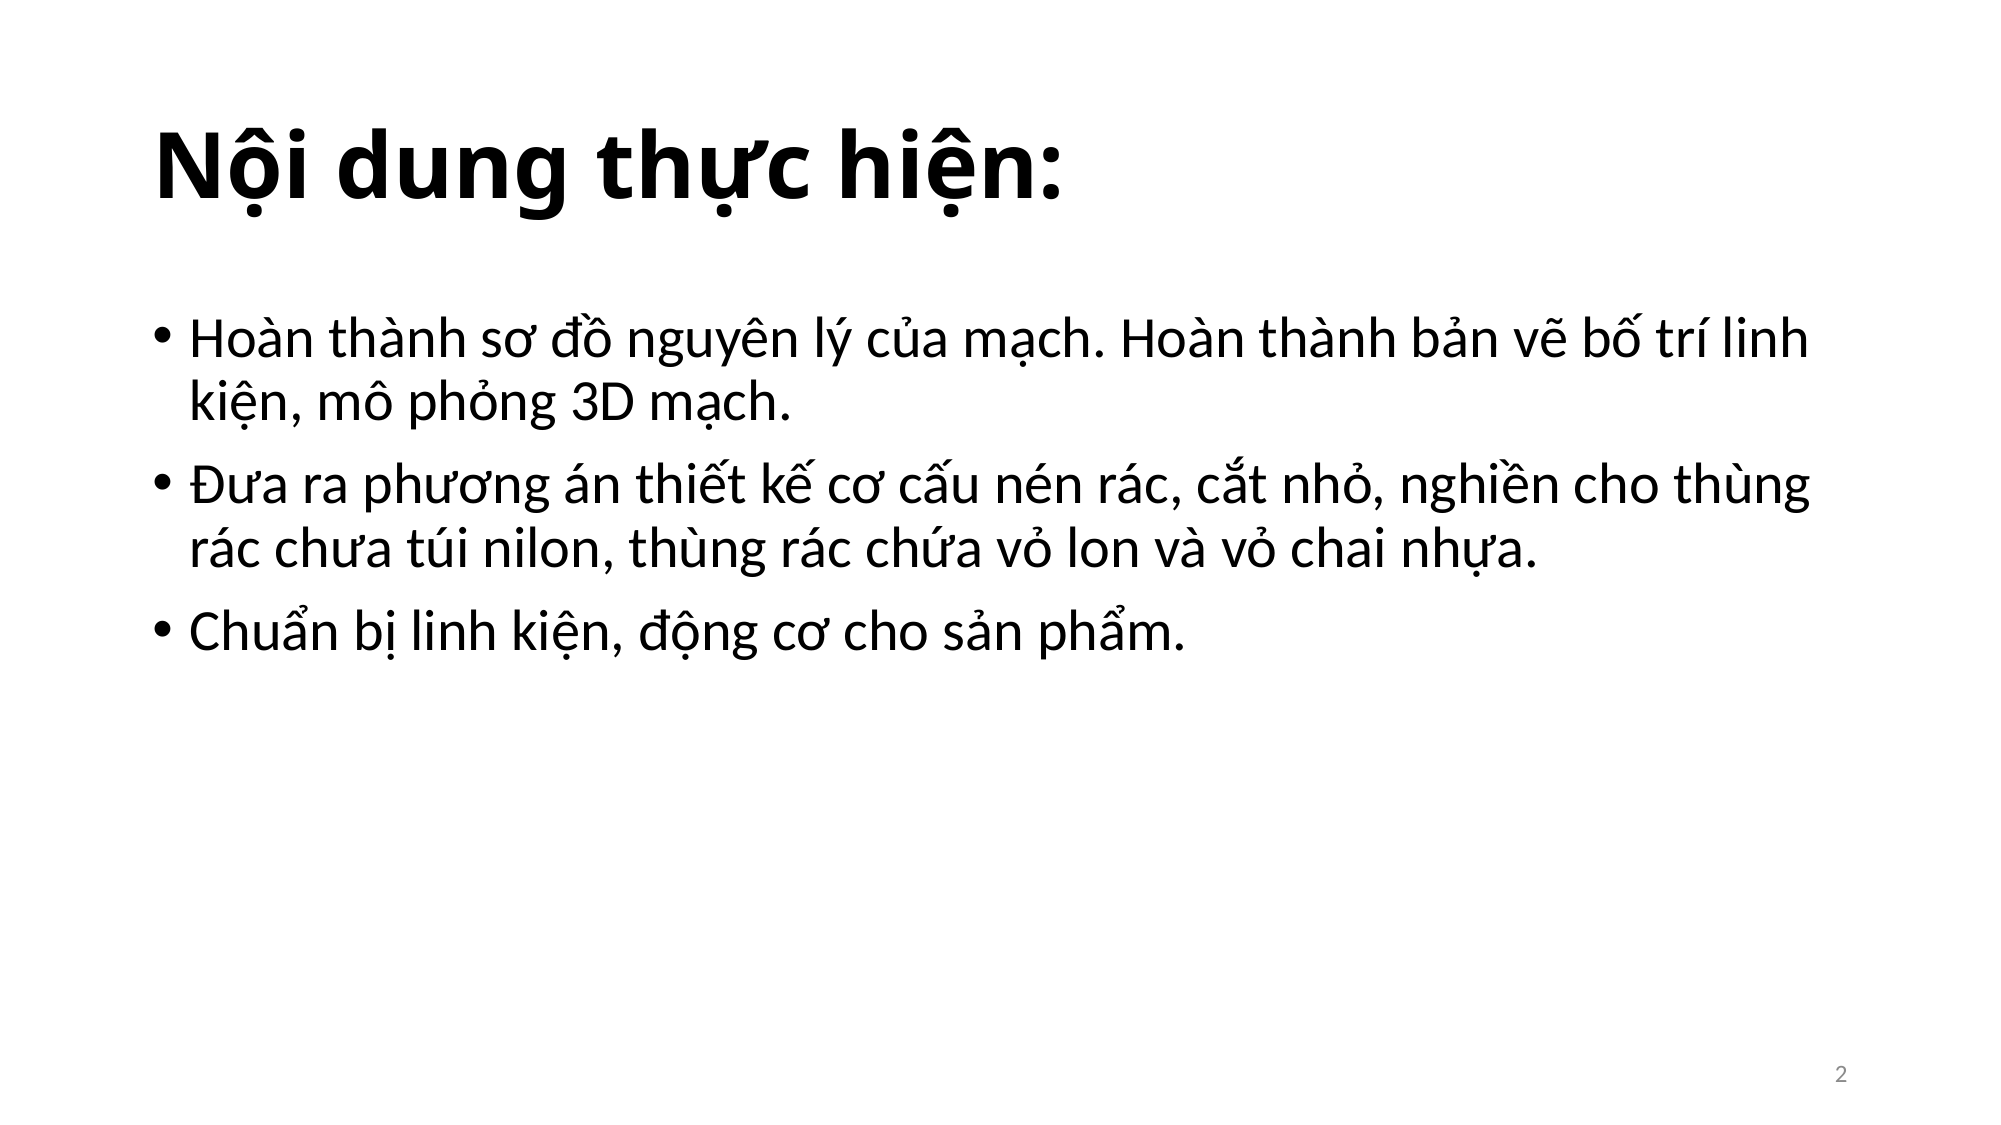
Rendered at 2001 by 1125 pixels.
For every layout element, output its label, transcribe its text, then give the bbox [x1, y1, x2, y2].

list Hoàn thành sơ đồ nguyên lý của mạch. Hoàn thành bản vẽ bố trí linh kiện, mô phỏng 3D mạch. Đưa ra phương án thiết kế cơ cấu nén rác, cắt nhỏ, nghiền cho thùng rác chưa túi nilon, thùng rác chứa vỏ lon và vỏ chai nhựa. Chuẩn bị linh kiện, động cơ cho sản phẩm. [137, 299, 1863, 1014]
slide_number 2 [1412, 1042, 1863, 1103]
title Nội dung thực hiện: [137, 59, 1863, 278]
